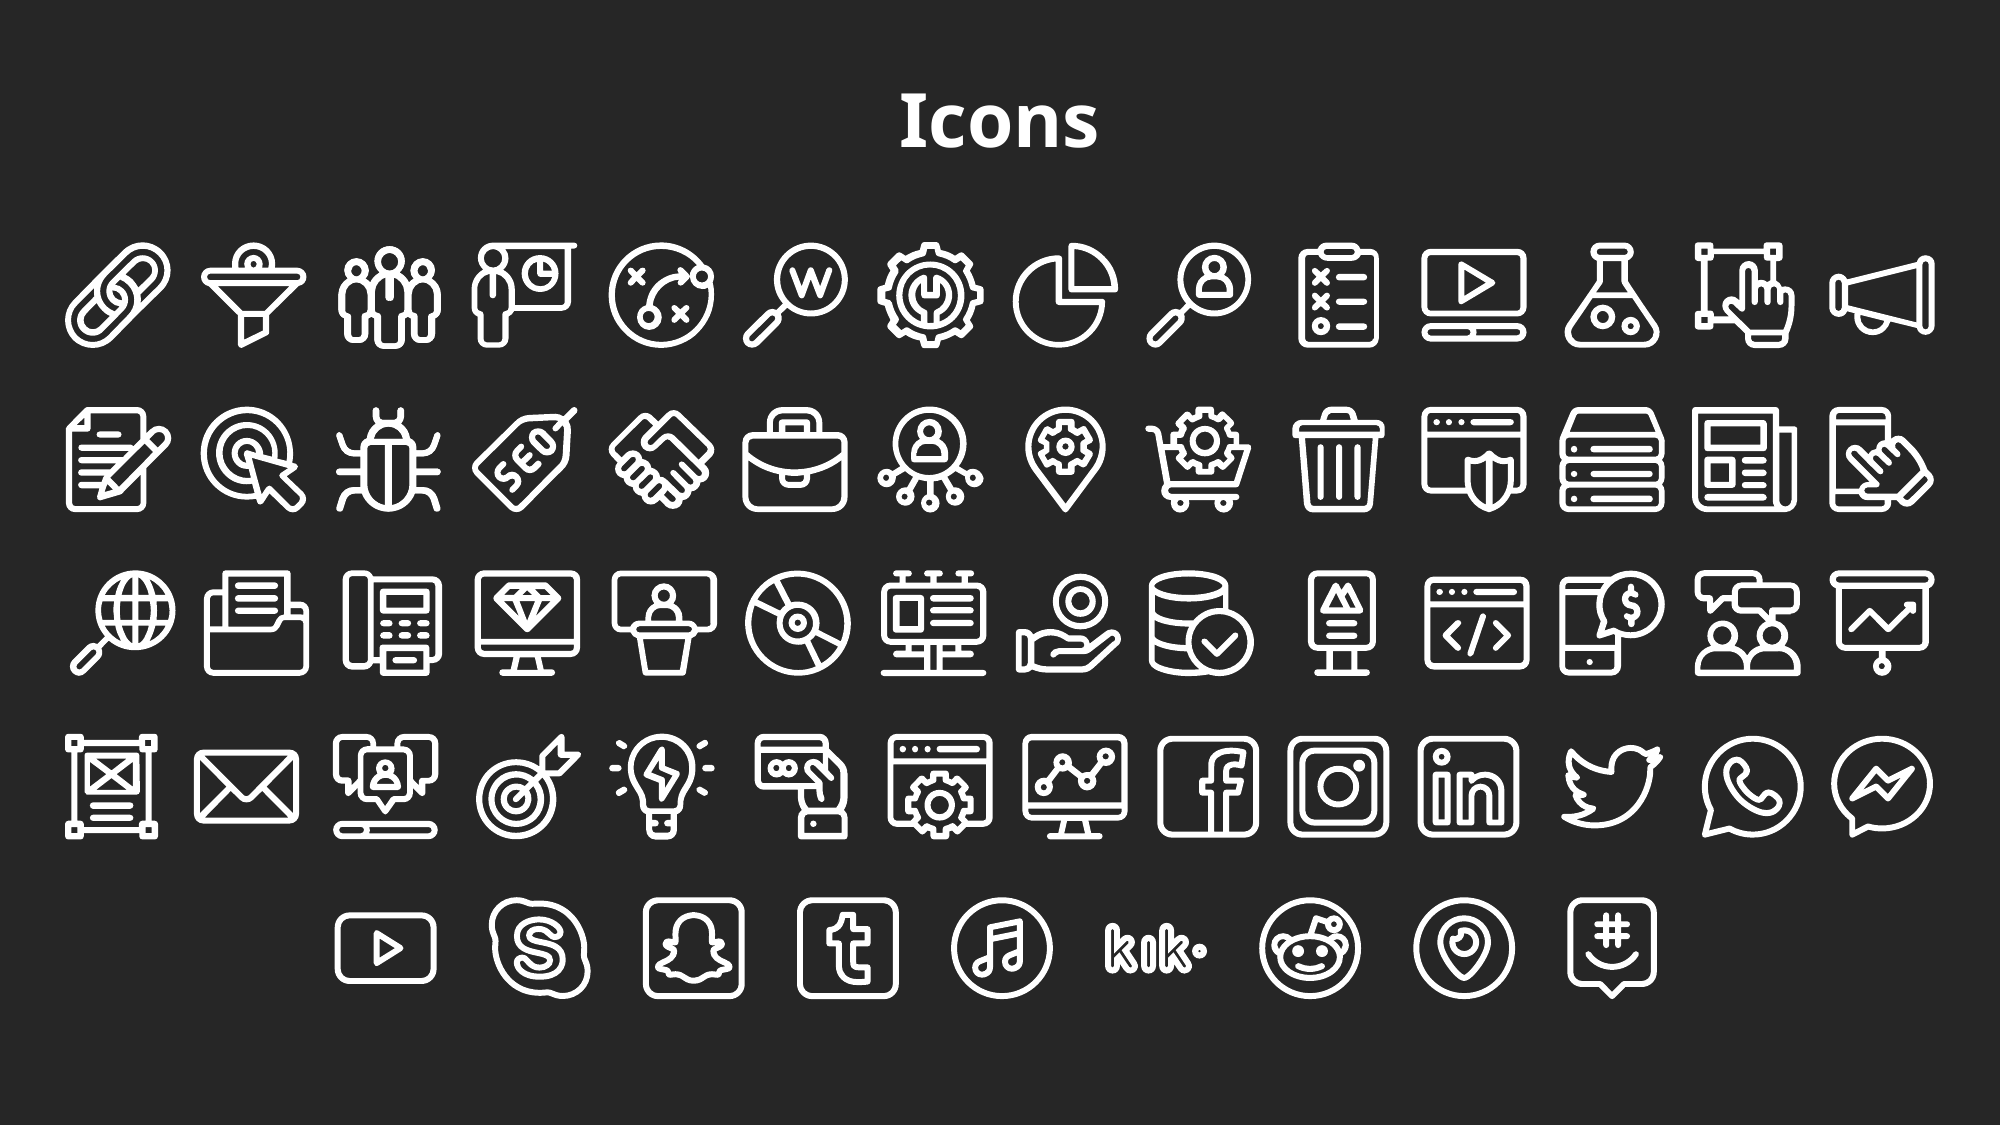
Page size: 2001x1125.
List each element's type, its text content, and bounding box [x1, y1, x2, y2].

text_box Icons [0, 65, 2000, 170]
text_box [65, 242, 1935, 1000]
